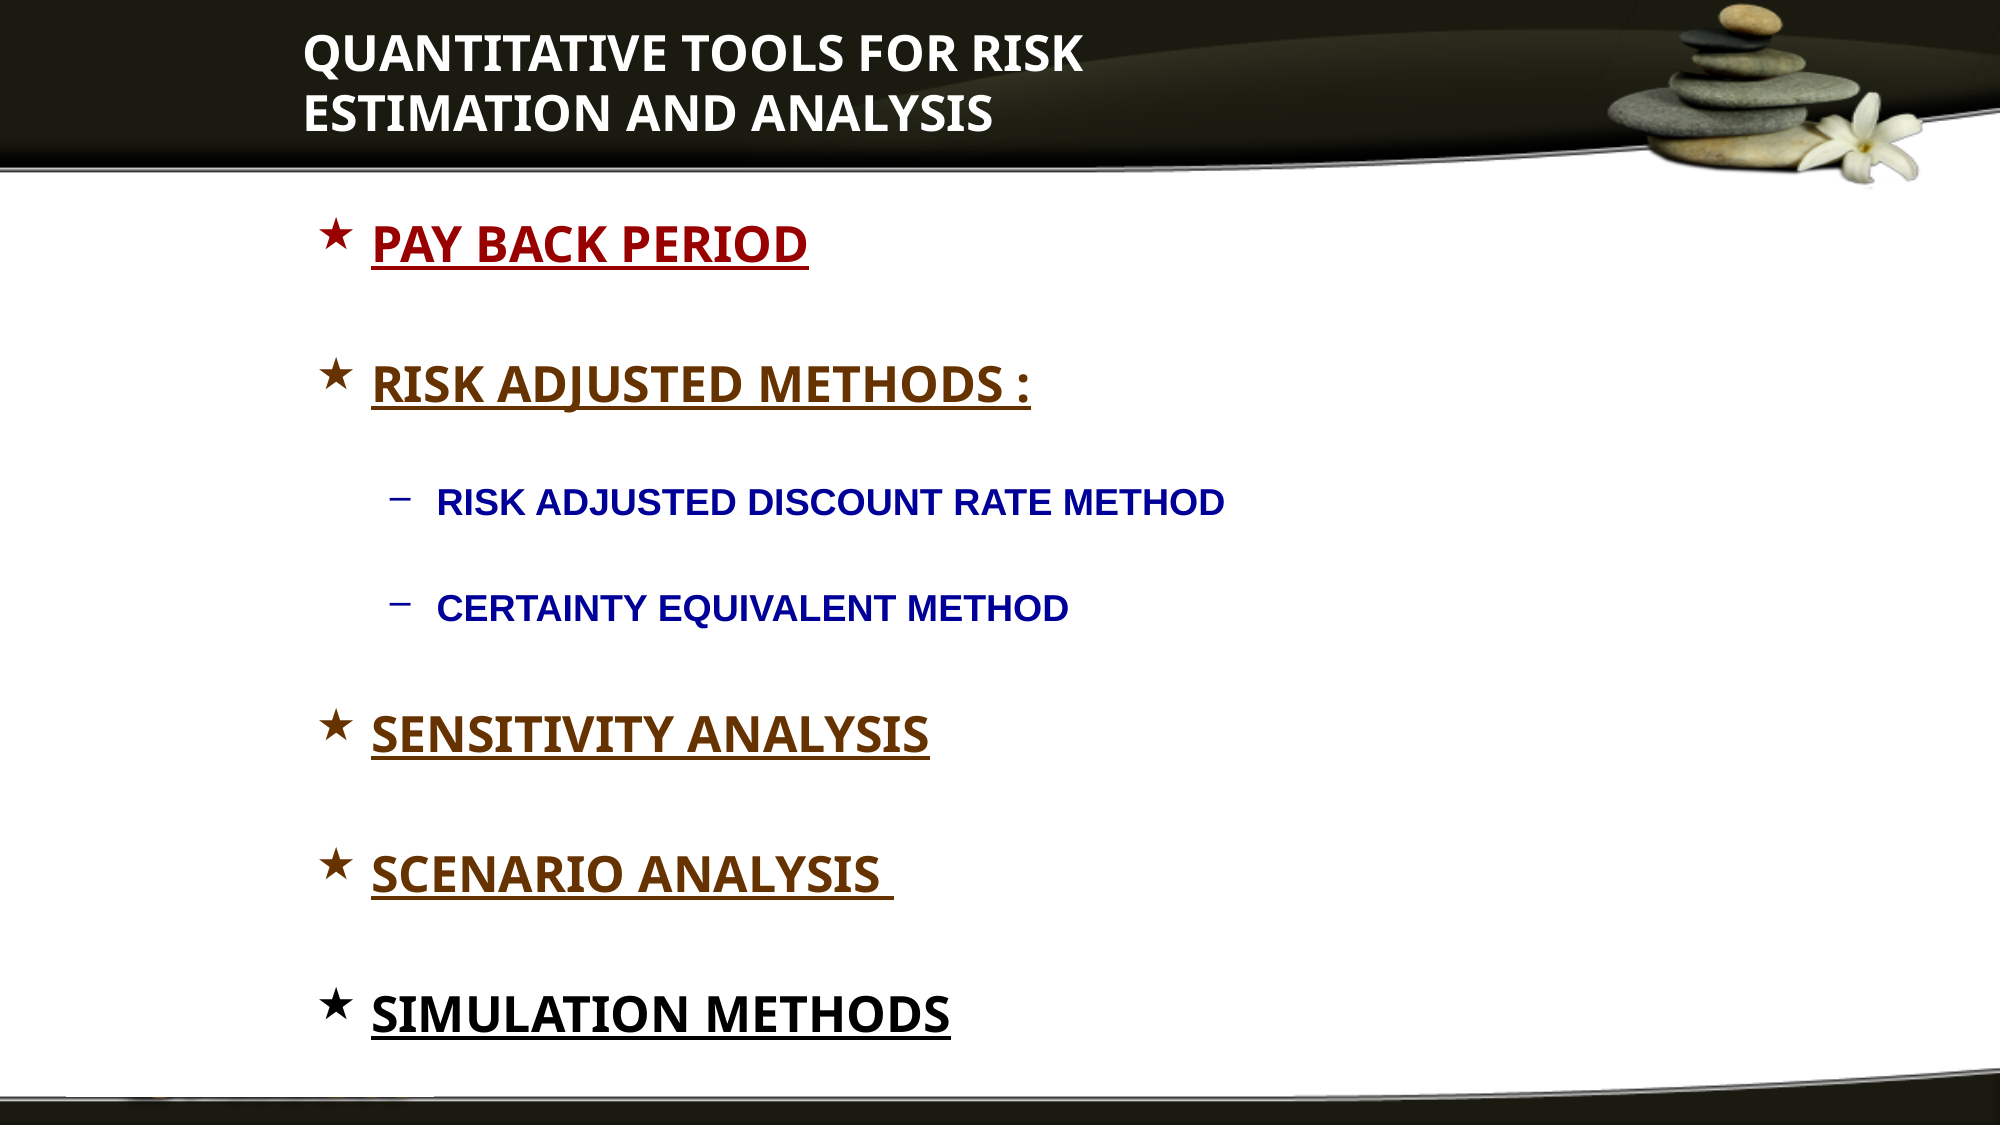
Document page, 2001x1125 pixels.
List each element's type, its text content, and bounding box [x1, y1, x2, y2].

text_box PAY BACK PERIOD RISK ADJUSTED METHODS : RISK ADJUSTED DISCOUNT RATE METHOD CERTAINTY EQUIVALENT METHOD SENSITIVITY ANALYSIS SCENARIO ANALYSIS SIMULATION METHODS [300, 174, 1723, 1063]
picture [0, 0, 2000, 1125]
text_box QUANTITATIVE TOOLS FOR RISK ESTIMATION AND ANALYSIS [287, 0, 1413, 163]
